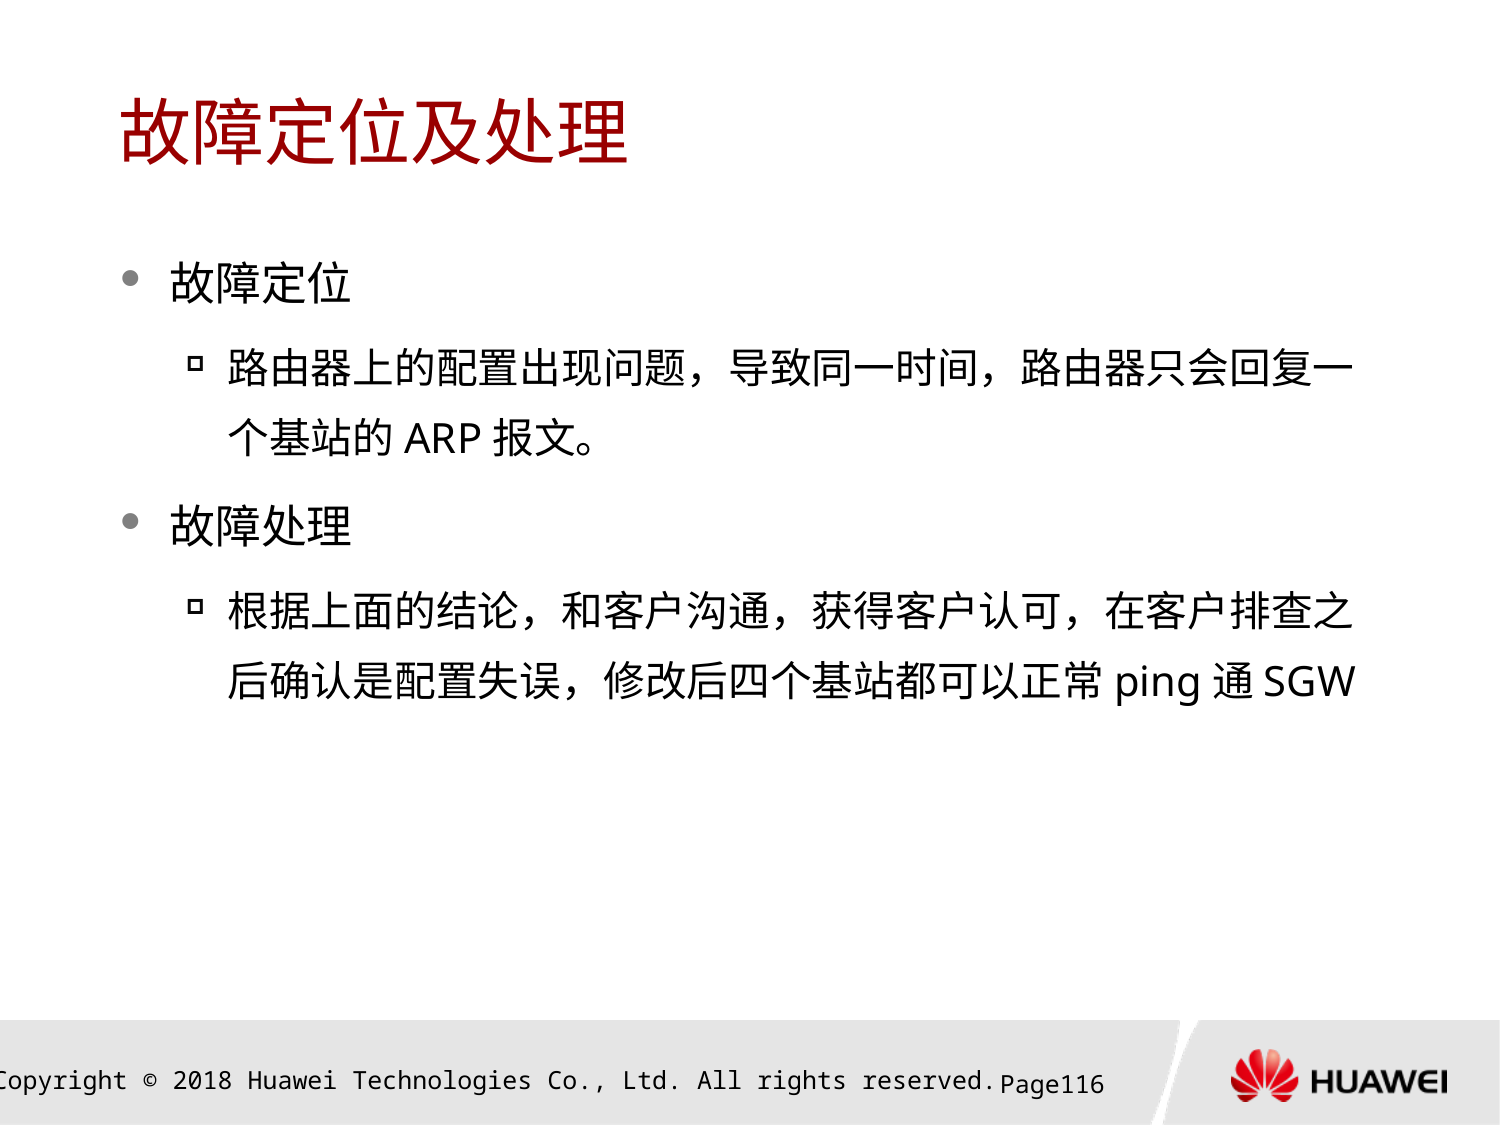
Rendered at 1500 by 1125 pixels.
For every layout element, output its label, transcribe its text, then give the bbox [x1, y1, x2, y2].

list 故障定位 路由器上的配置出现问题，导致同一时间，路由器只会回复一个基站的ARP报文。 故障处理 根据上面的结论，和客户沟通，获得客户认可，在客户排查之后确认是配置失误，修改后四个基站都可以正常ping通SGW [106, 225, 1409, 915]
picture [0, 1020, 1500, 1125]
title 故障定位及处理 [104, 58, 1374, 202]
slide_number Page115 [999, 1070, 1250, 1125]
